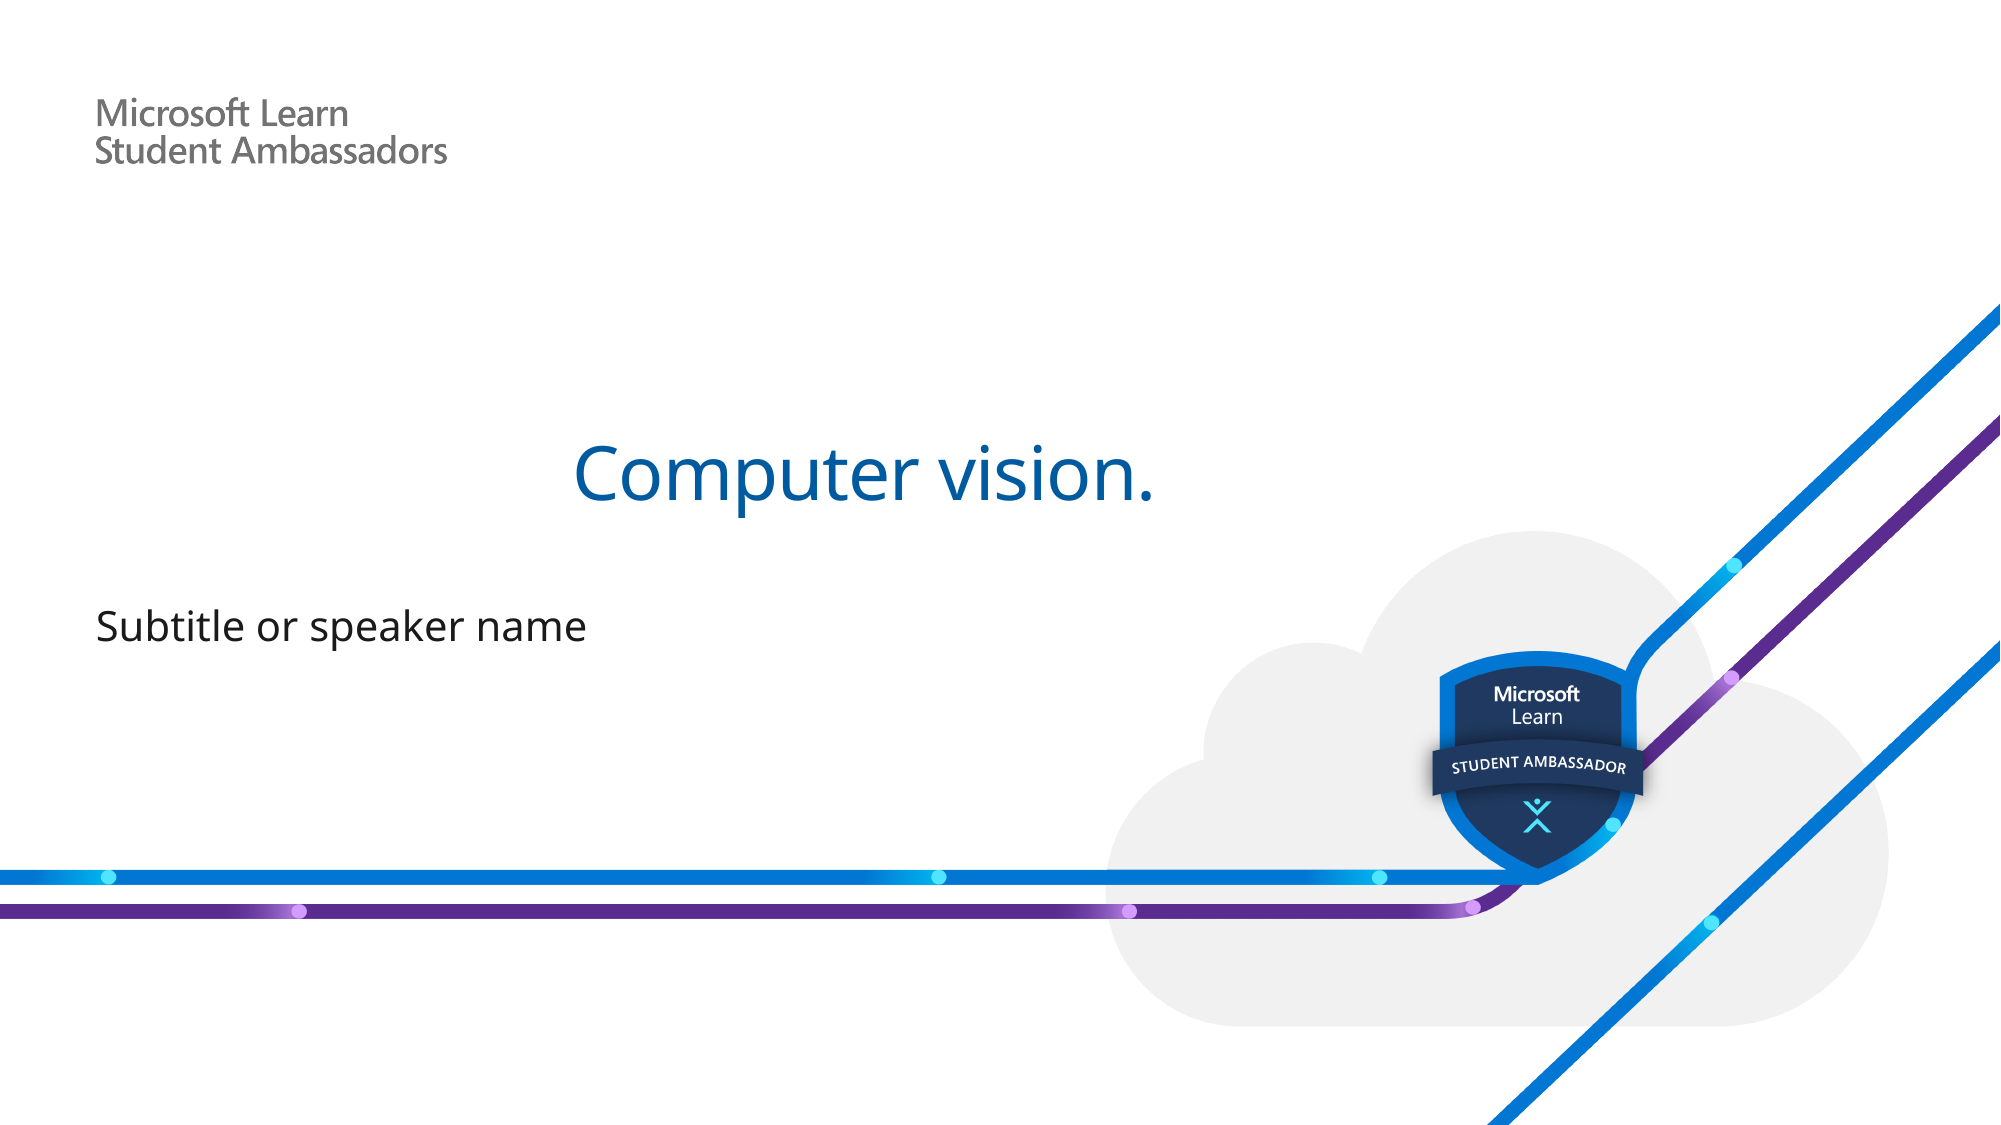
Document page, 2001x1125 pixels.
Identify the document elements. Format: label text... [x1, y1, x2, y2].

title Computer vision. [122, 424, 1927, 516]
list Subtitle or speaker name [95, 599, 1905, 650]
picture [0, 97, 2000, 1125]
